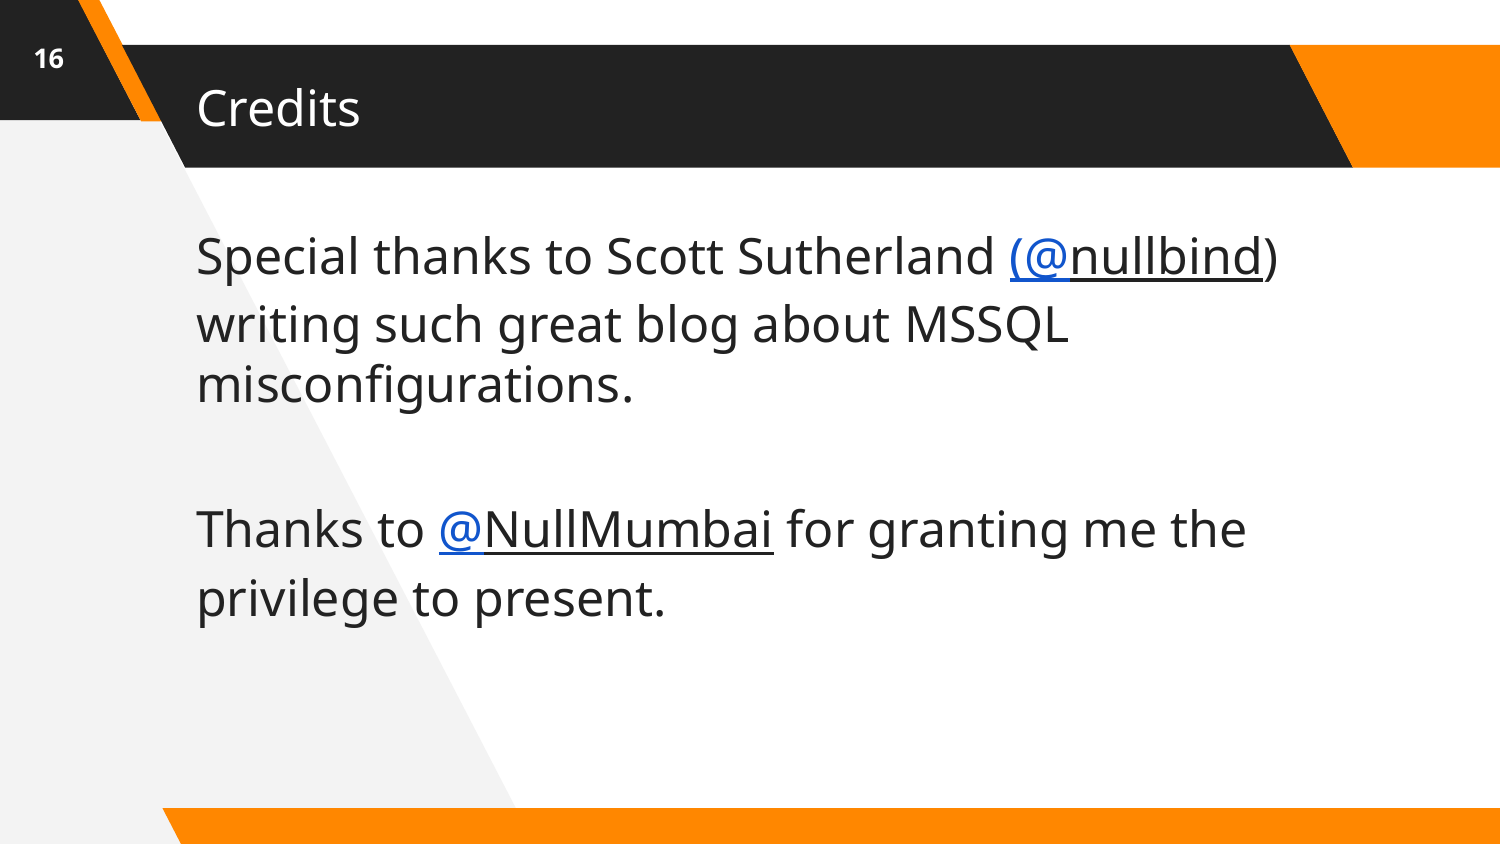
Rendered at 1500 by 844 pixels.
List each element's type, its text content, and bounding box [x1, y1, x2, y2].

list Special thanks to Scott Sutherland (@nullbind) writing such great blog about MSSQL misconfigurations. Thanks to @NullMumbai for granting me the privilege to present. [181, 209, 1425, 808]
title Credits [181, 45, 1285, 169]
slide_number 16 [0, 0, 98, 121]
